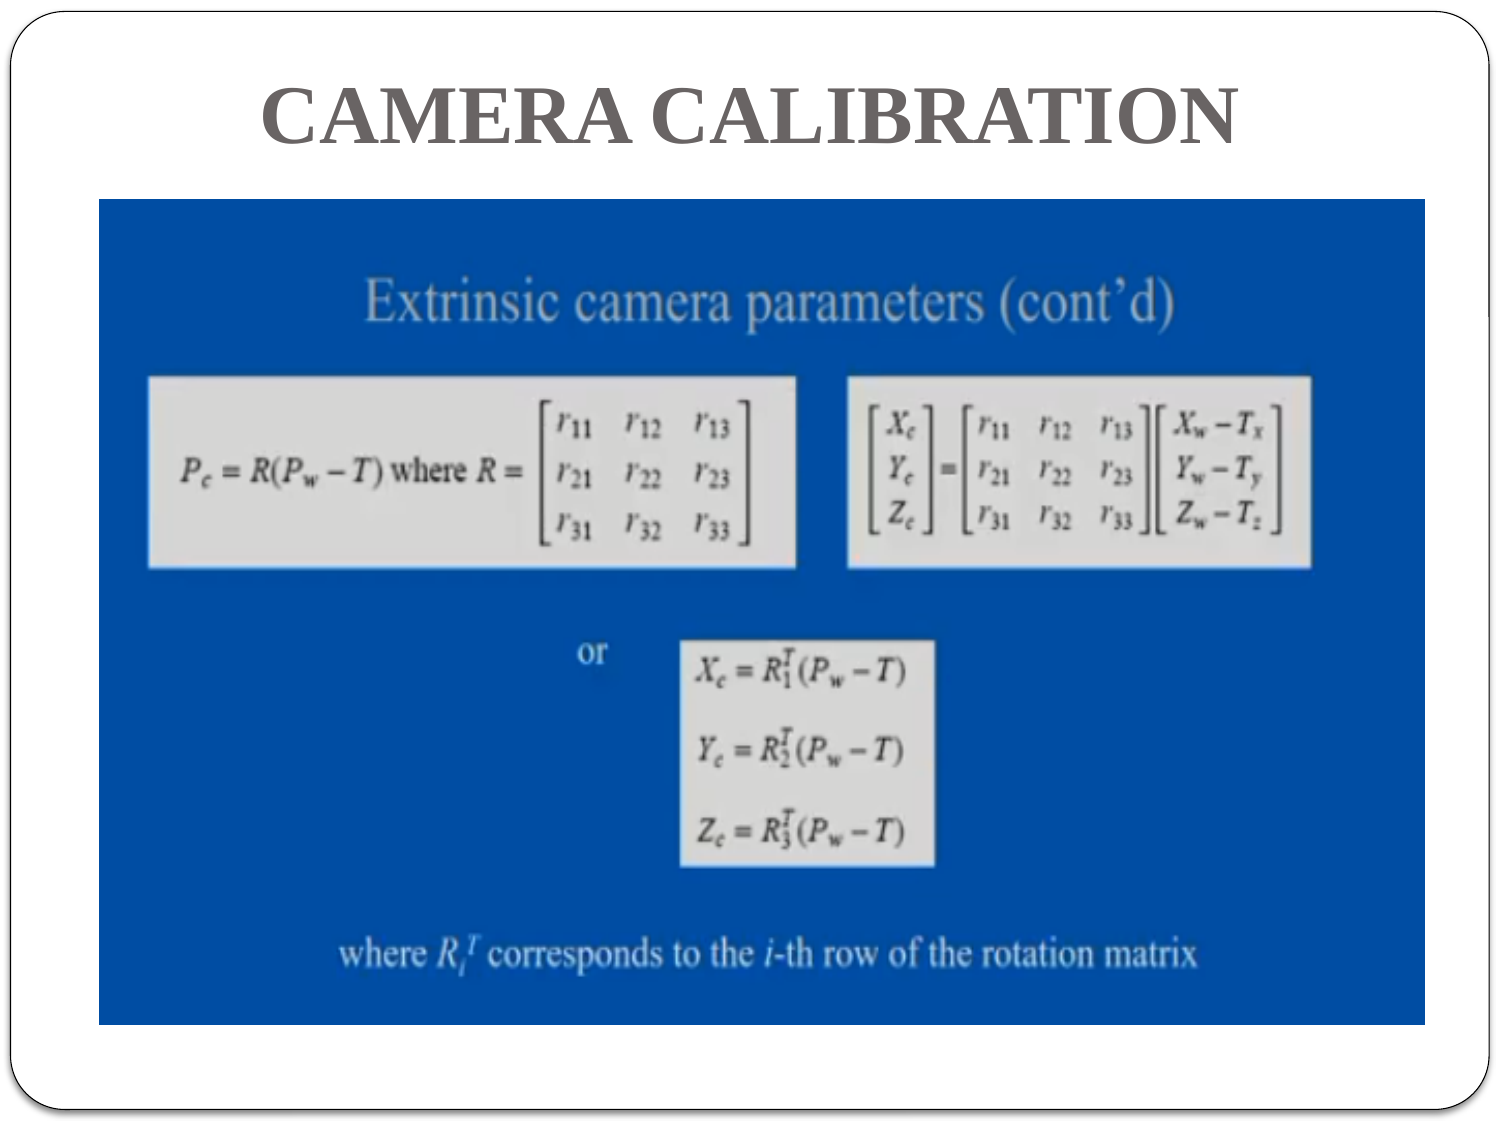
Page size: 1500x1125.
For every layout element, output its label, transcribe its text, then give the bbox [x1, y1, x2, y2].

text_box CAMERA CALIBRATION [74, 45, 1425, 175]
picture [99, 199, 1426, 1026]
